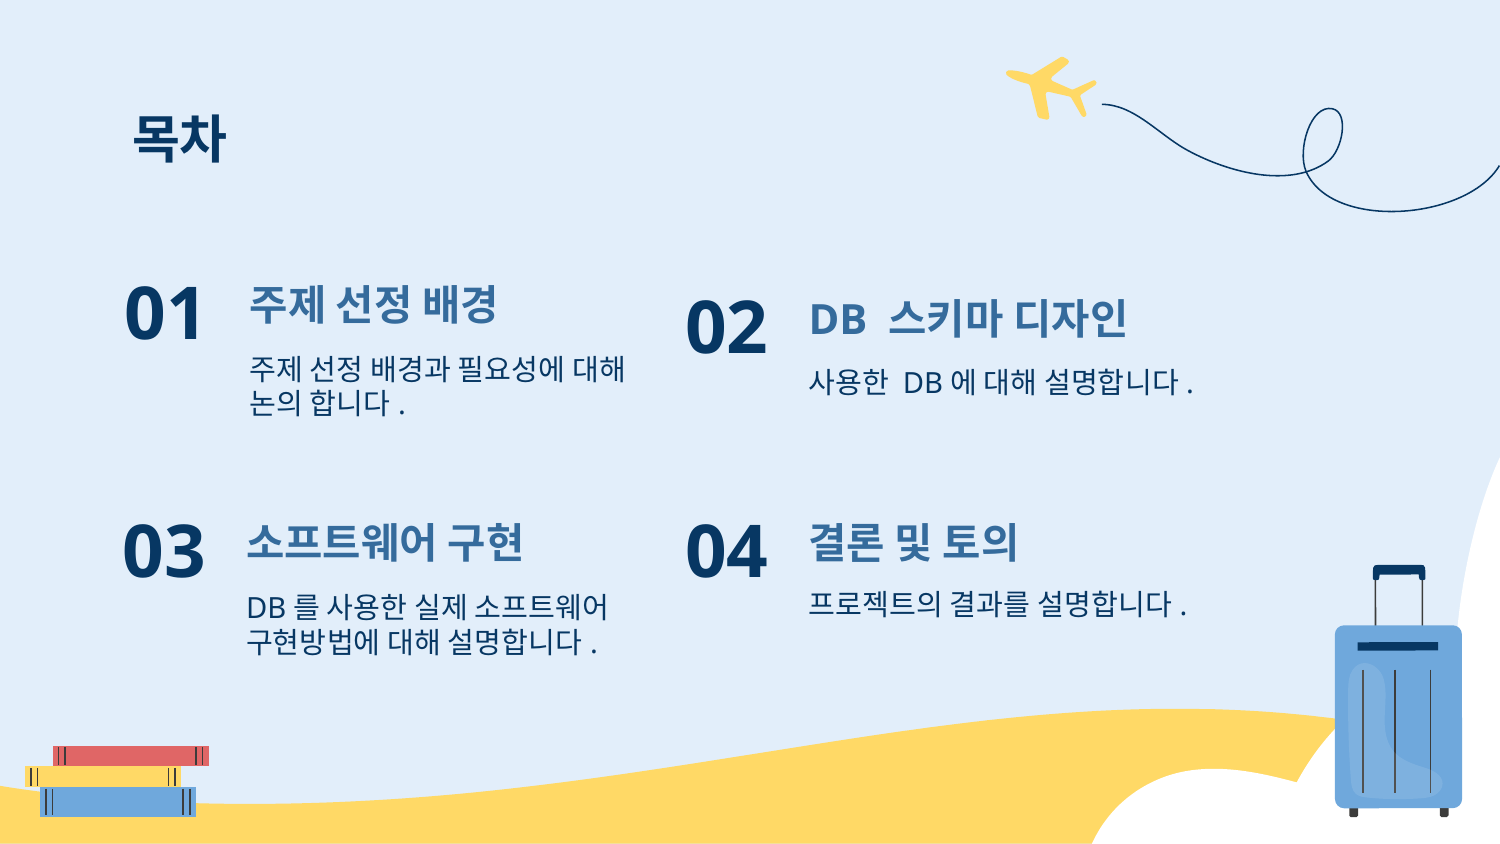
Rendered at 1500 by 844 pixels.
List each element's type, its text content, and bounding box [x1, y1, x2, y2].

title 04 [660, 499, 794, 598]
title 02 [660, 275, 794, 373]
subtitle DB 스키마 디자인 [794, 296, 1214, 349]
text_box [1006, 56, 1097, 120]
title 03 [97, 499, 232, 598]
text_box [1101, 104, 1500, 212]
subtitle DB를 사용한 실제 소프트웨어 구현방법에 대해 설명합니다. [231, 574, 651, 661]
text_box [1334, 564, 1463, 818]
subtitle 사용한 DB에 대해 설명합니다. [793, 349, 1214, 437]
subtitle 프로젝트의 결과를 설명합니다. [793, 570, 1214, 658]
subtitle 주제 선정 배경과 필요성에 대해 논의 합니다. [234, 335, 655, 423]
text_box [24, 745, 210, 818]
subtitle 주제 선정 배경 [235, 282, 655, 335]
subtitle 결론 및 토의 [794, 520, 1214, 570]
title 01 [98, 261, 235, 360]
subtitle 소프트웨어 구현 [232, 520, 651, 574]
title 목차 [116, 91, 1383, 183]
